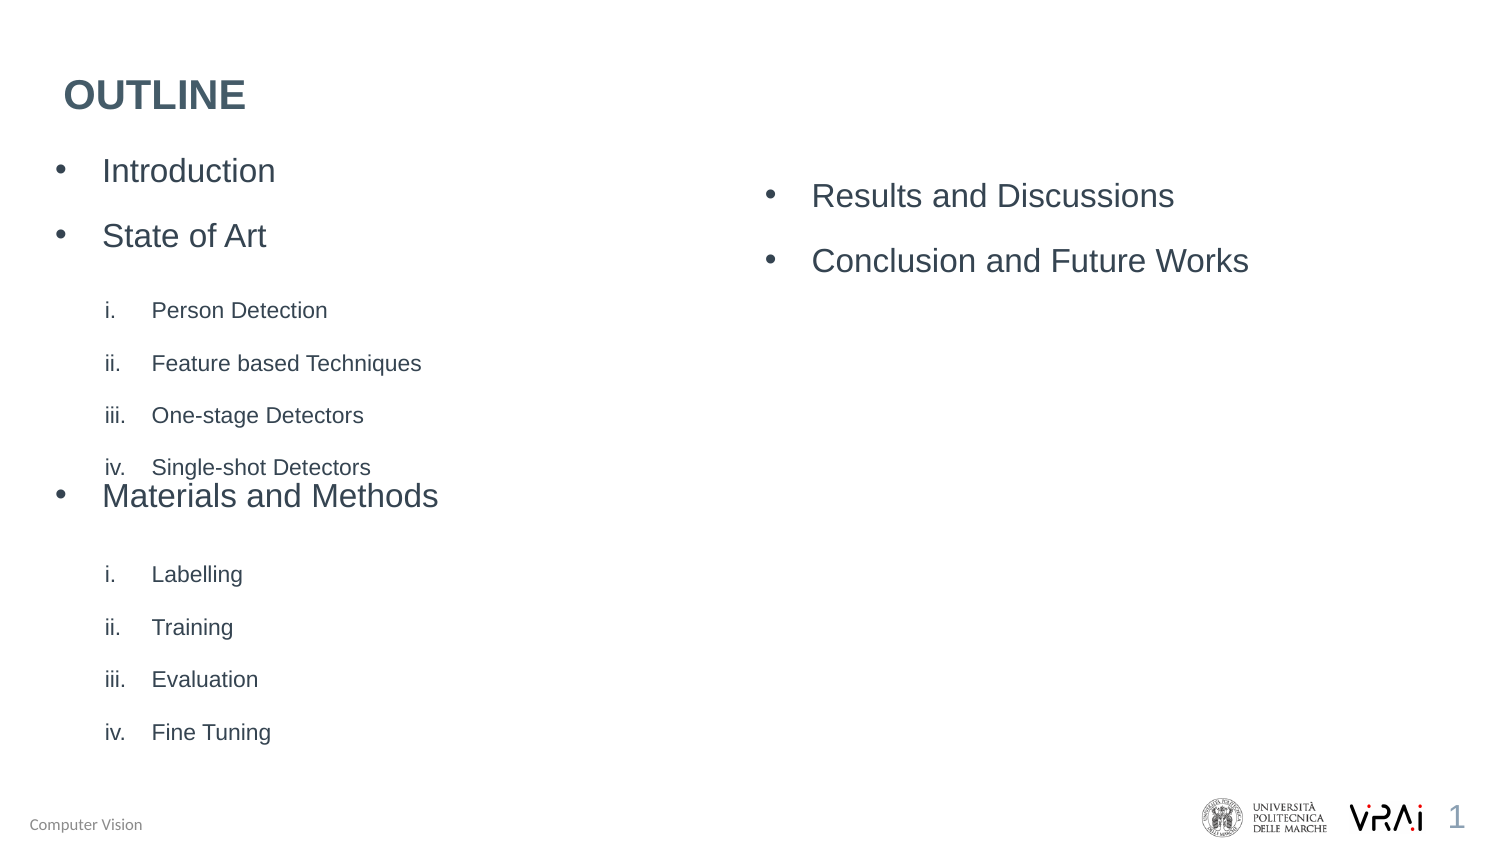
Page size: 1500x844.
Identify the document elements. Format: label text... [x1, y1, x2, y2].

text_box OUTLINE [63, 67, 1263, 118]
picture [1192, 790, 1332, 841]
text_box 1 [1432, 788, 1500, 843]
picture [1349, 801, 1426, 834]
text_box Results and Discussions Conclusion and Future Works [749, 167, 1500, 287]
text_box Person Detection Feature based Techniques One-stage Detectors Single-shot Detectors [90, 288, 622, 488]
text_box Introduction State of Art Materials and Methods [40, 141, 750, 702]
text_box Labelling Training Evaluation Fine Tuning [90, 552, 354, 753]
